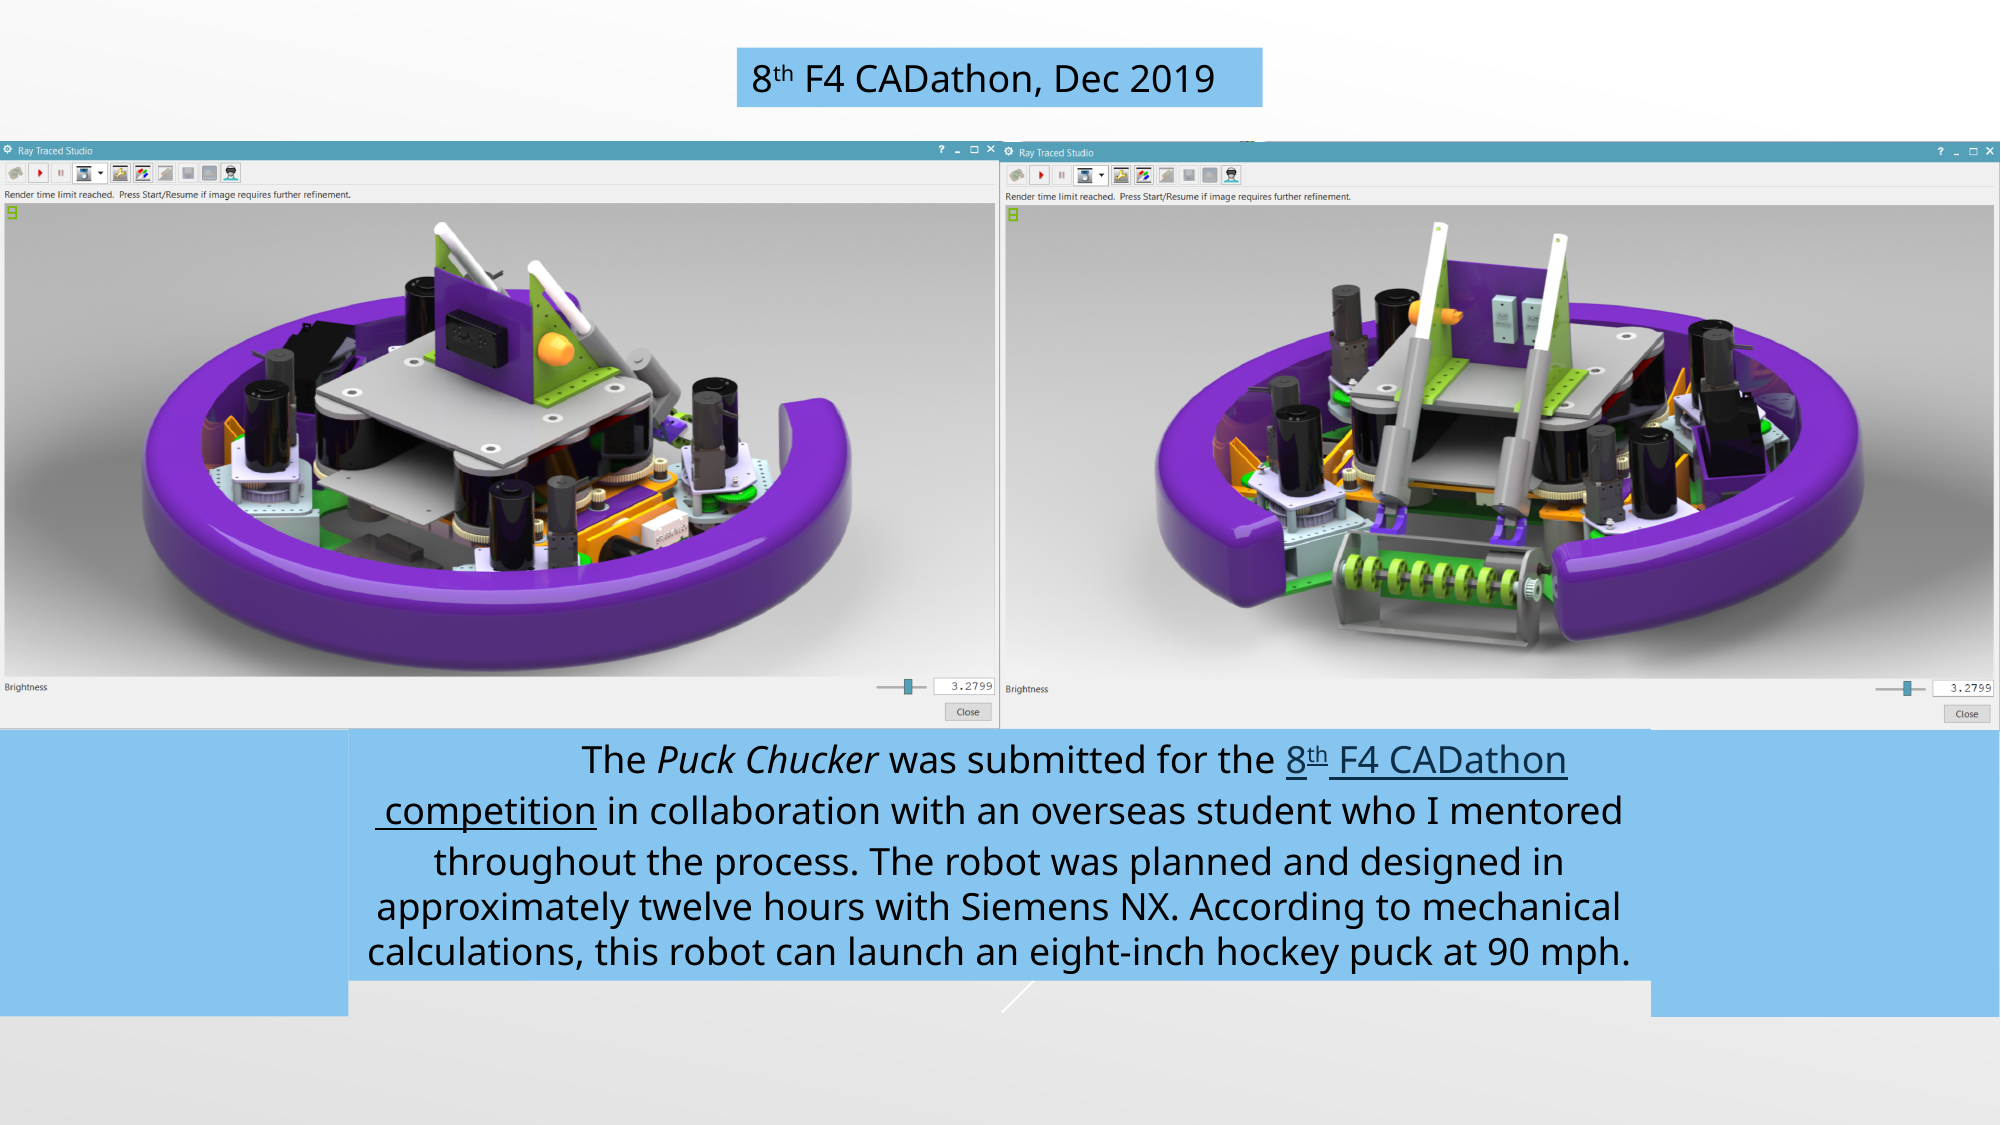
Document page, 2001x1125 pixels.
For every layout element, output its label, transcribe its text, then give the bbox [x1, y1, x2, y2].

text_box The Puck Chucker was submitted for the 8th F4 CADathon competition in collaboration with an overseas student who I mentored throughout the process. The robot was planned and designed in approximately twelve hours with Siemens NX. According to mechanical calculations, this robot can launch an eight-inch hockey puck at 90 mph. [350, 730, 1650, 981]
picture [0, 141, 2000, 732]
text_box [1650, 732, 2000, 1018]
text_box 8th F4 CADathon, Dec 2019 [736, 47, 1263, 108]
text_box [0, 730, 350, 1018]
